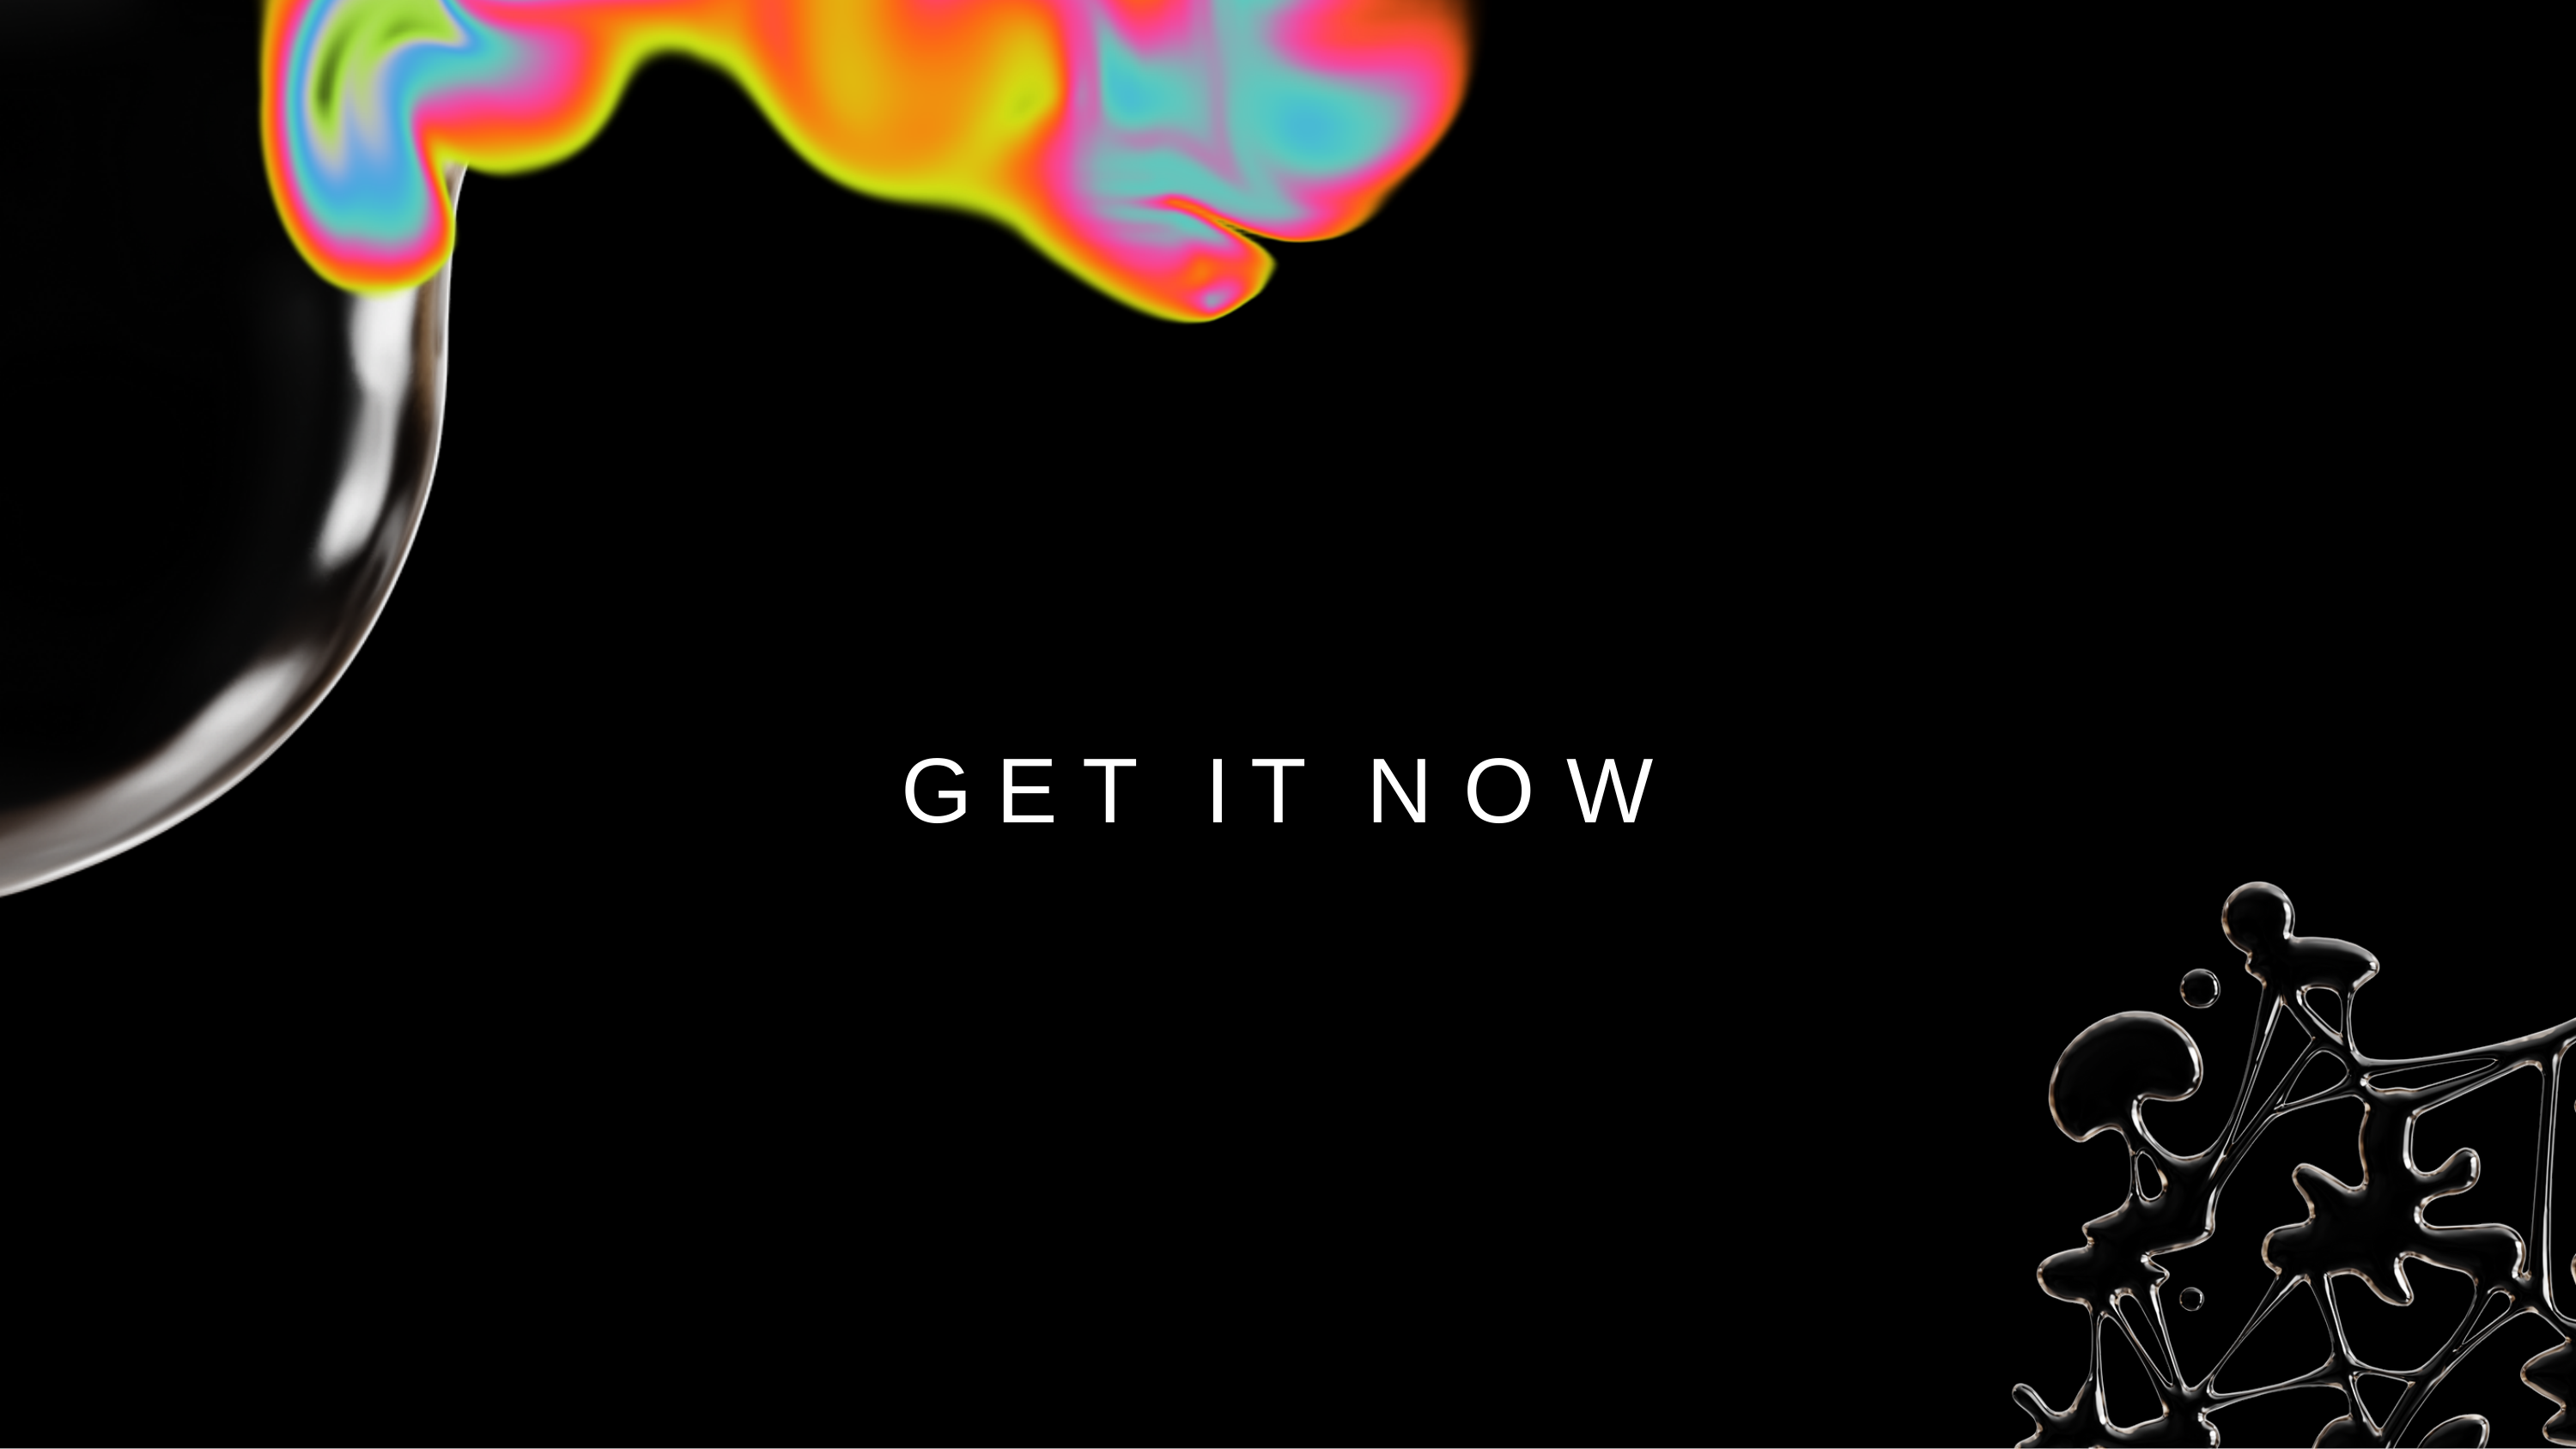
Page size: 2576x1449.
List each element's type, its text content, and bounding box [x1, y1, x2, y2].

picture [1991, 852, 2576, 1449]
picture [0, 0, 1609, 932]
title GET IT NOW [899, 728, 1677, 973]
